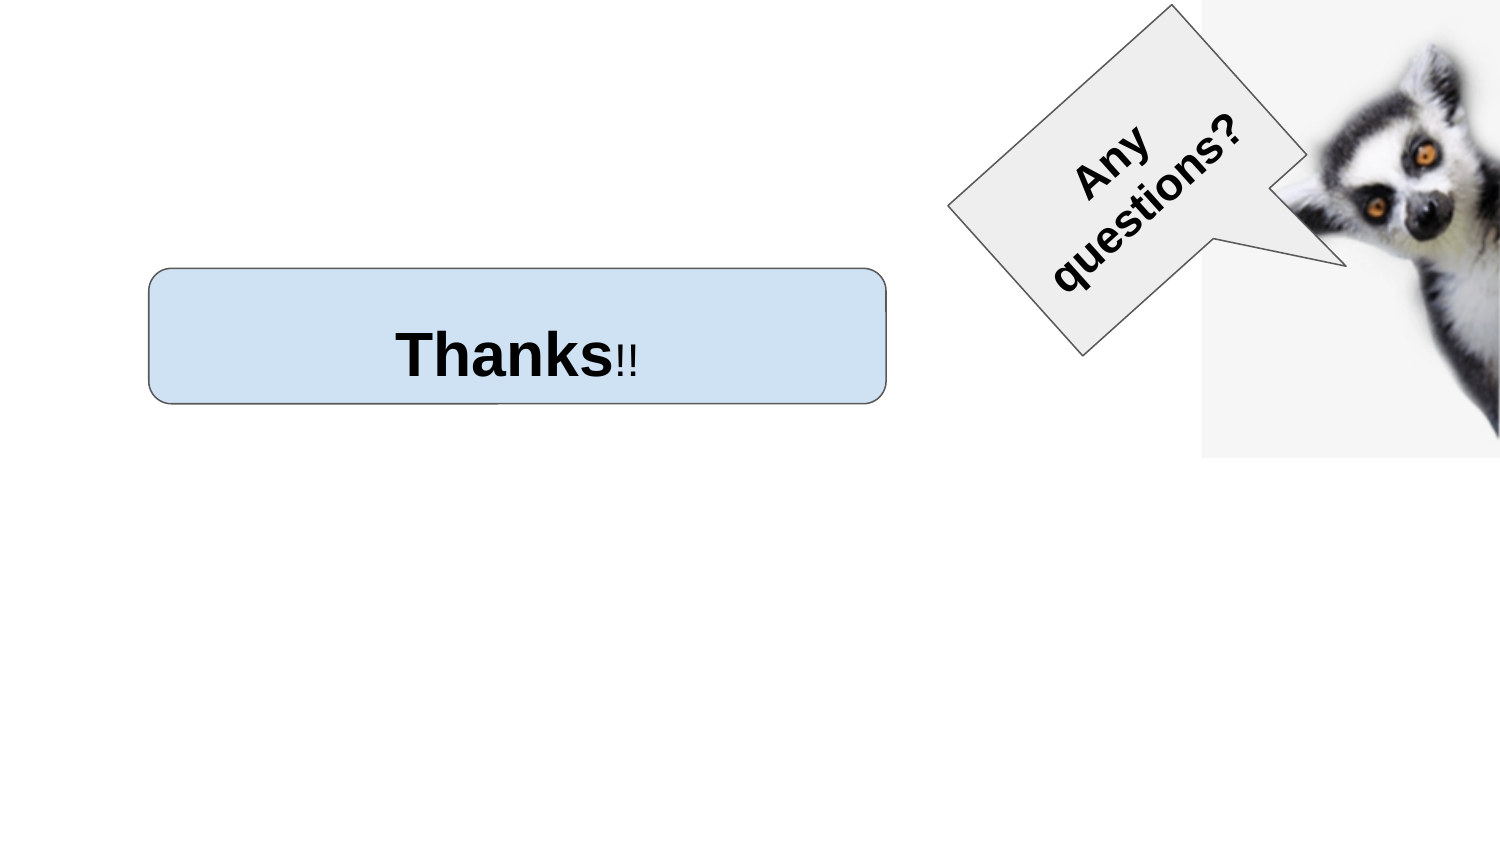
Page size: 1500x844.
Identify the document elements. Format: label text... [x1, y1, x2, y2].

text_box Any questions? [947, 4, 1196, 356]
text_box Thanks!! [148, 268, 887, 404]
picture [1201, 0, 1500, 458]
